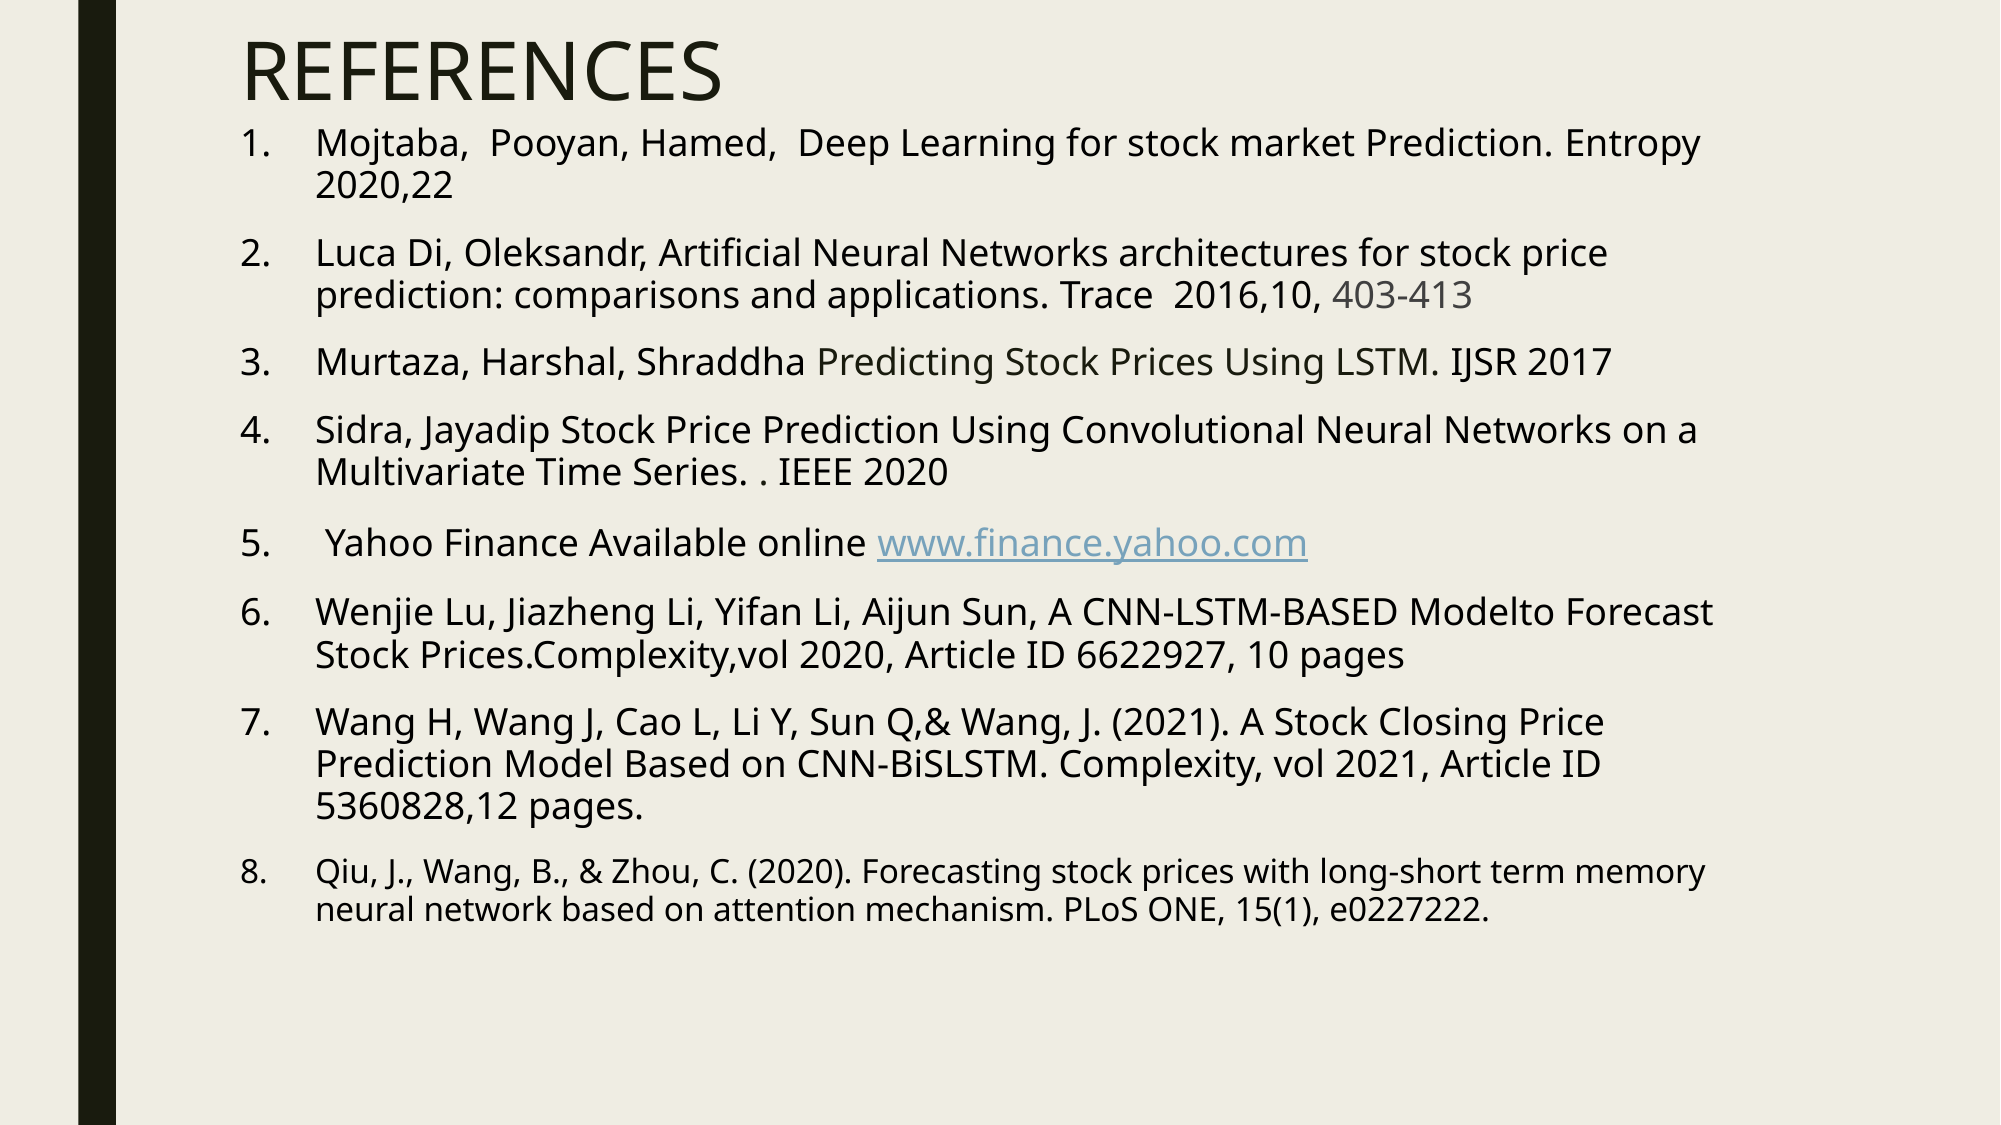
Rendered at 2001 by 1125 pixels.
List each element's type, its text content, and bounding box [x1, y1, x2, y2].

title REFERENCES [225, 23, 1800, 115]
list Mojtaba, Pooyan, Hamed, Deep Learning for stock market Prediction. Entropy 2020,22 Luca Di, Oleksandr, Artificial Neural Networks architectures for stock price prediction: comparisons and applications. Trace 2016,10, 403-413 Murtaza, Harshal, Shraddha Predicting Stock Prices Using LSTM. IJSR 2017 Sidra, Jayadip Stock Price Prediction Using Convolutional Neural Networks on a Multivariate Time Series. . IEEE 2020 Yahoo Finance Available online www.finance.yahoo.com Wenjie Lu, Jiazheng Li, Yifan Li, Aijun Sun, A CNN-LSTM-BASED Modelto Forecast Stock Prices.Complexity,vol 2020, Article ID 6622927, 10 pages Wang H, Wang J, Cao L, Li Y, Sun Q,& Wang, J. (2021). A Stock Closing Price Prediction Model Based on CNN-BiSLSTM. Complexity, vol 2021, Article ID 5360828,12 pages. Qiu, J., Wang, B., & Zhou, C. (2020). Forecasting stock prices with long-short term memory neural network based on attention mechanism. PLoS ONE, 15(1), e0227222. [225, 115, 1800, 1088]
